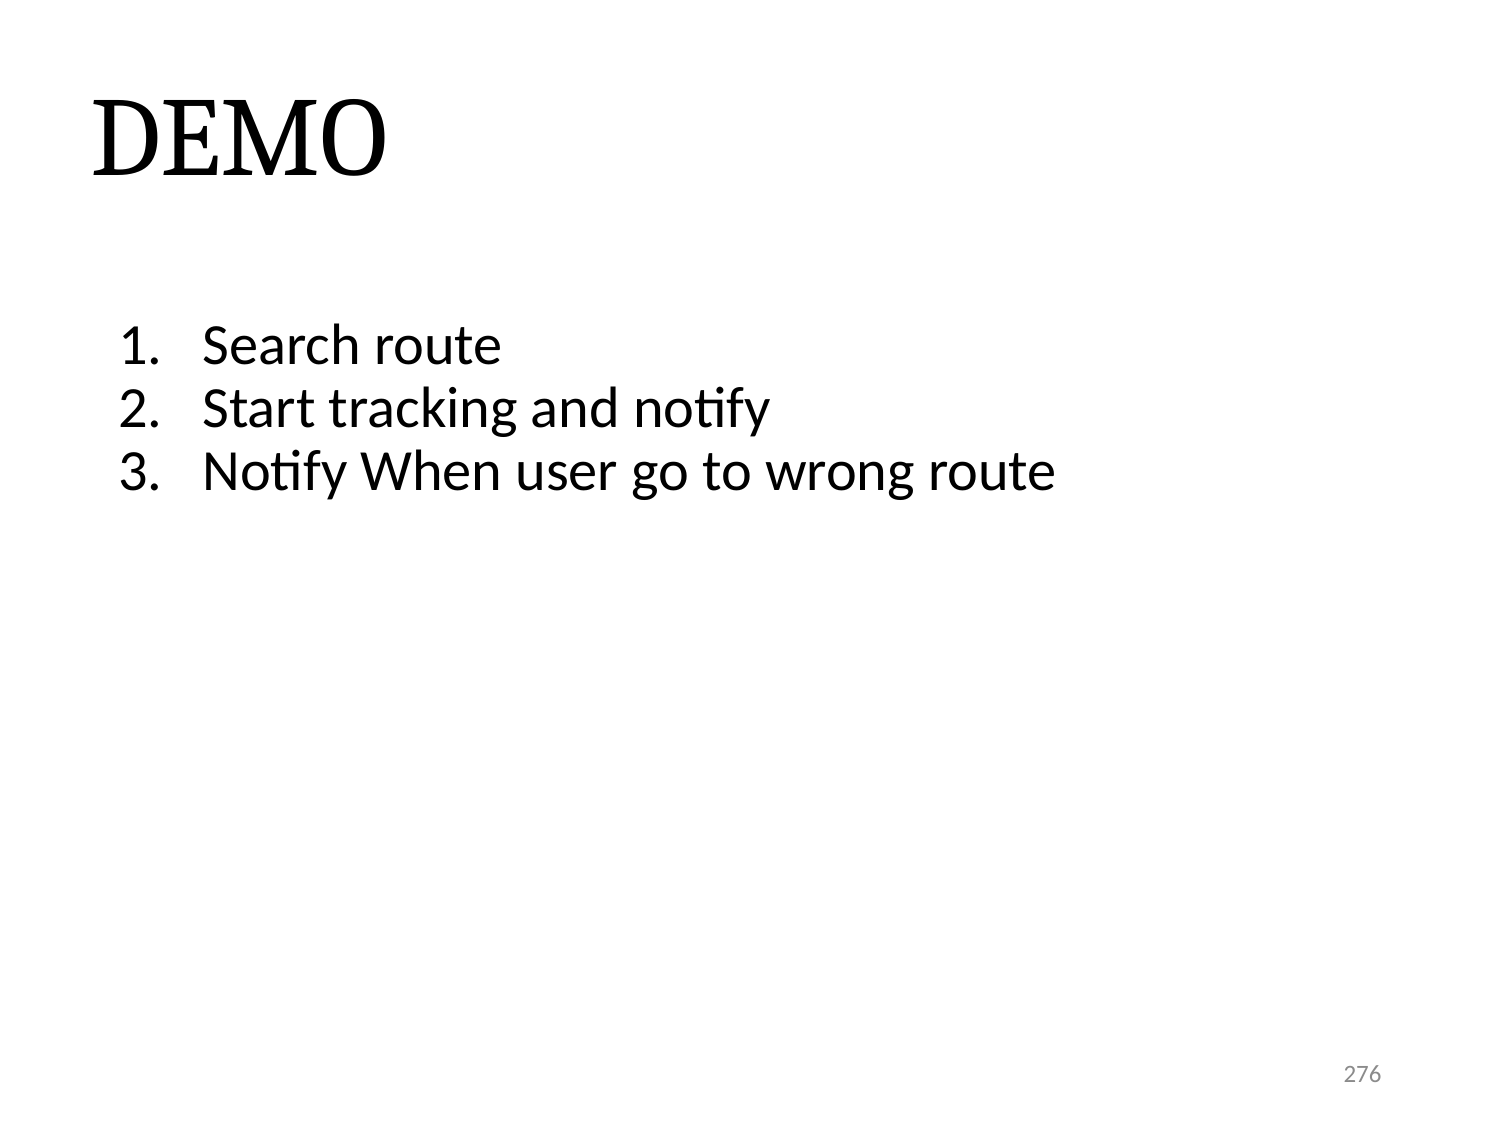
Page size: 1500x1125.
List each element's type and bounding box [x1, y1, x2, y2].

slide_number [1059, 1042, 1397, 1103]
text_box [103, 299, 1397, 1014]
title [75, 45, 1425, 233]
